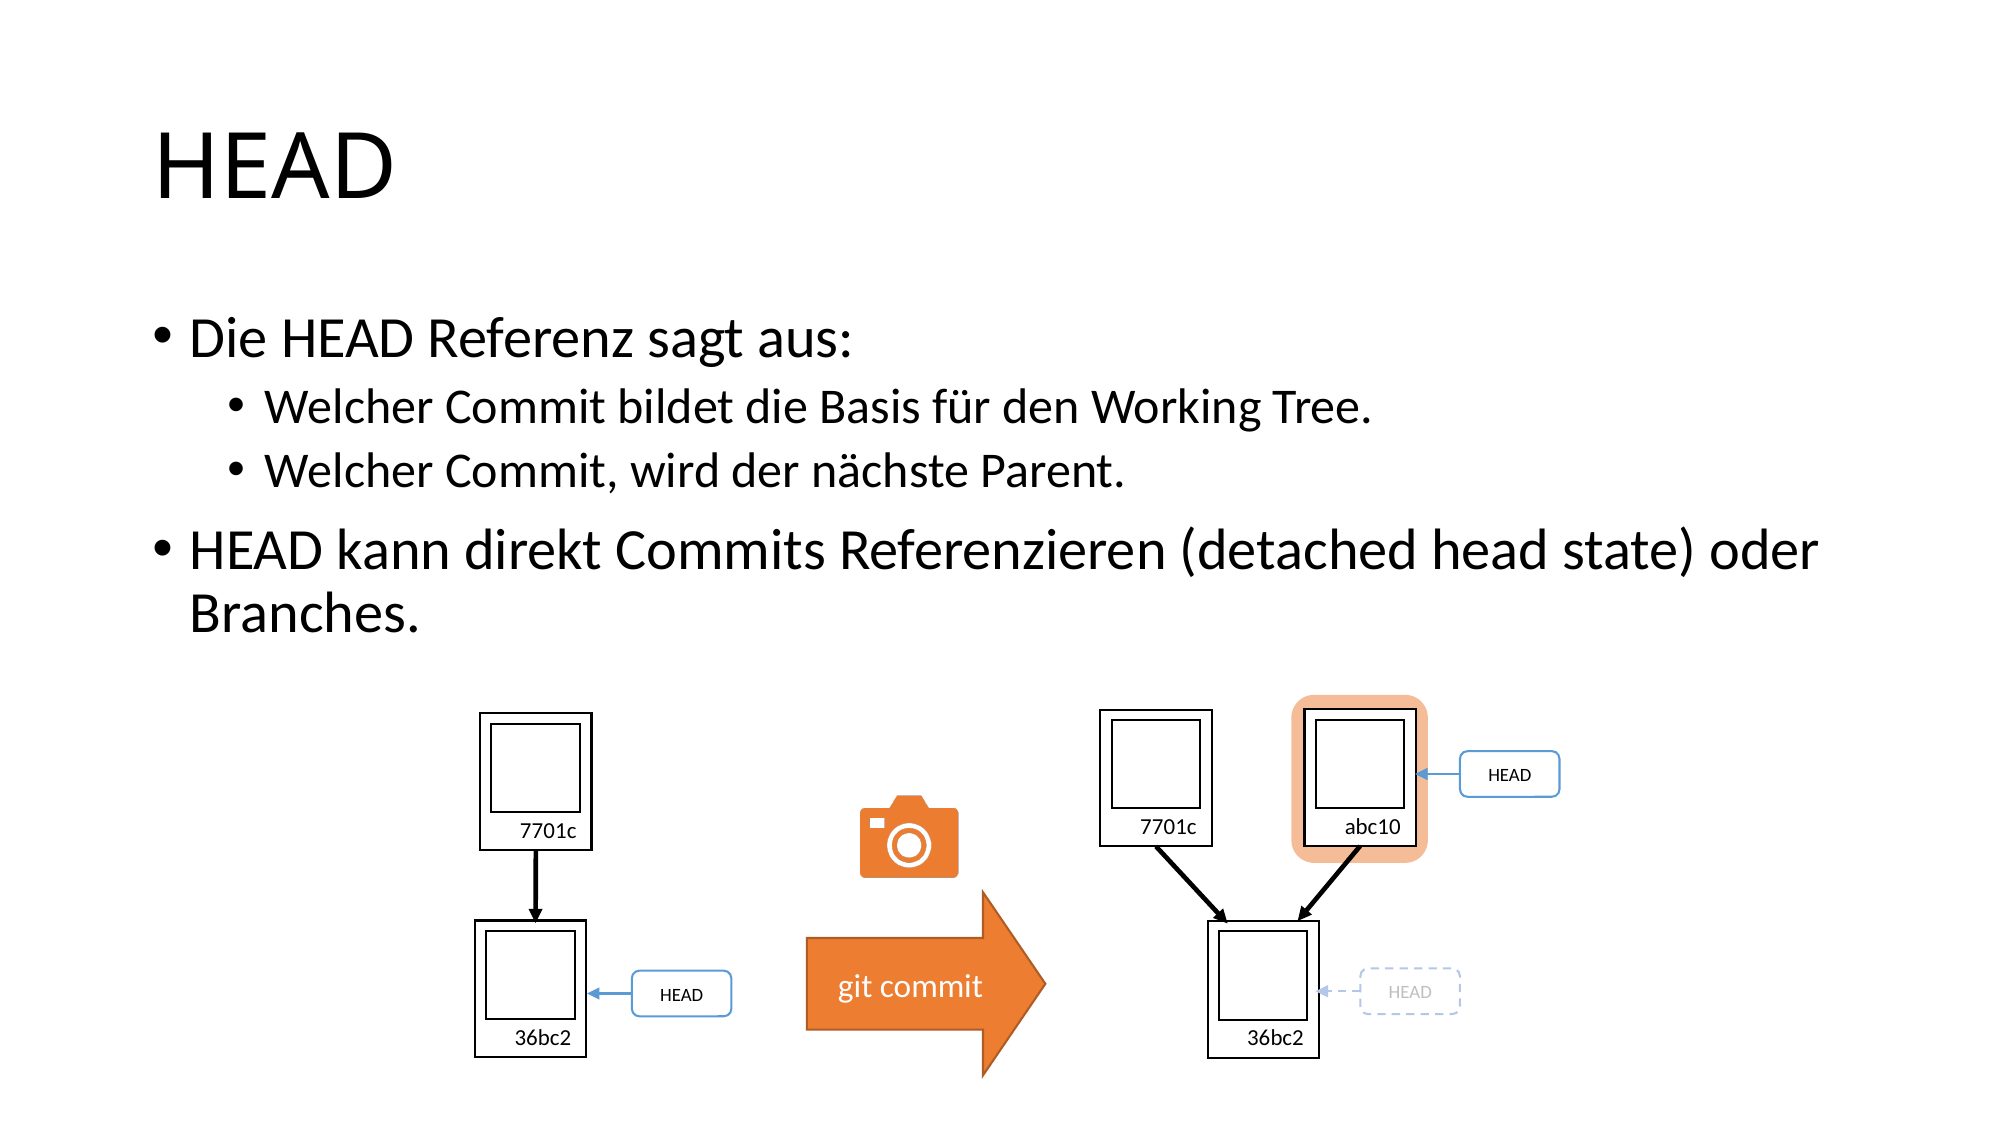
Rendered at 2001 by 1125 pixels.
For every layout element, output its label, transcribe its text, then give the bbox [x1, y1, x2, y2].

list Die HEAD Referenz sagt aus: Welcher Commit bildet die Basis für den Working Tree. Welcher Commit, wird der nächste Parent. HEAD kann direkt Commits Referenzieren (detached head state) oder Branches. [137, 299, 1863, 1014]
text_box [1207, 920, 1319, 1058]
text_box [1291, 694, 1428, 856]
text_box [1304, 709, 1416, 847]
title HEAD [137, 59, 1863, 278]
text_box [1100, 709, 1212, 847]
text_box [1156, 846, 1228, 924]
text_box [1297, 845, 1361, 921]
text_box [1315, 968, 1460, 1015]
text_box HEAD [1458, 750, 1561, 798]
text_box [806, 777, 1046, 1076]
text_box HEAD [630, 969, 733, 1018]
text_box [1361, 776, 1428, 863]
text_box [480, 713, 592, 851]
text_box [475, 920, 587, 1058]
